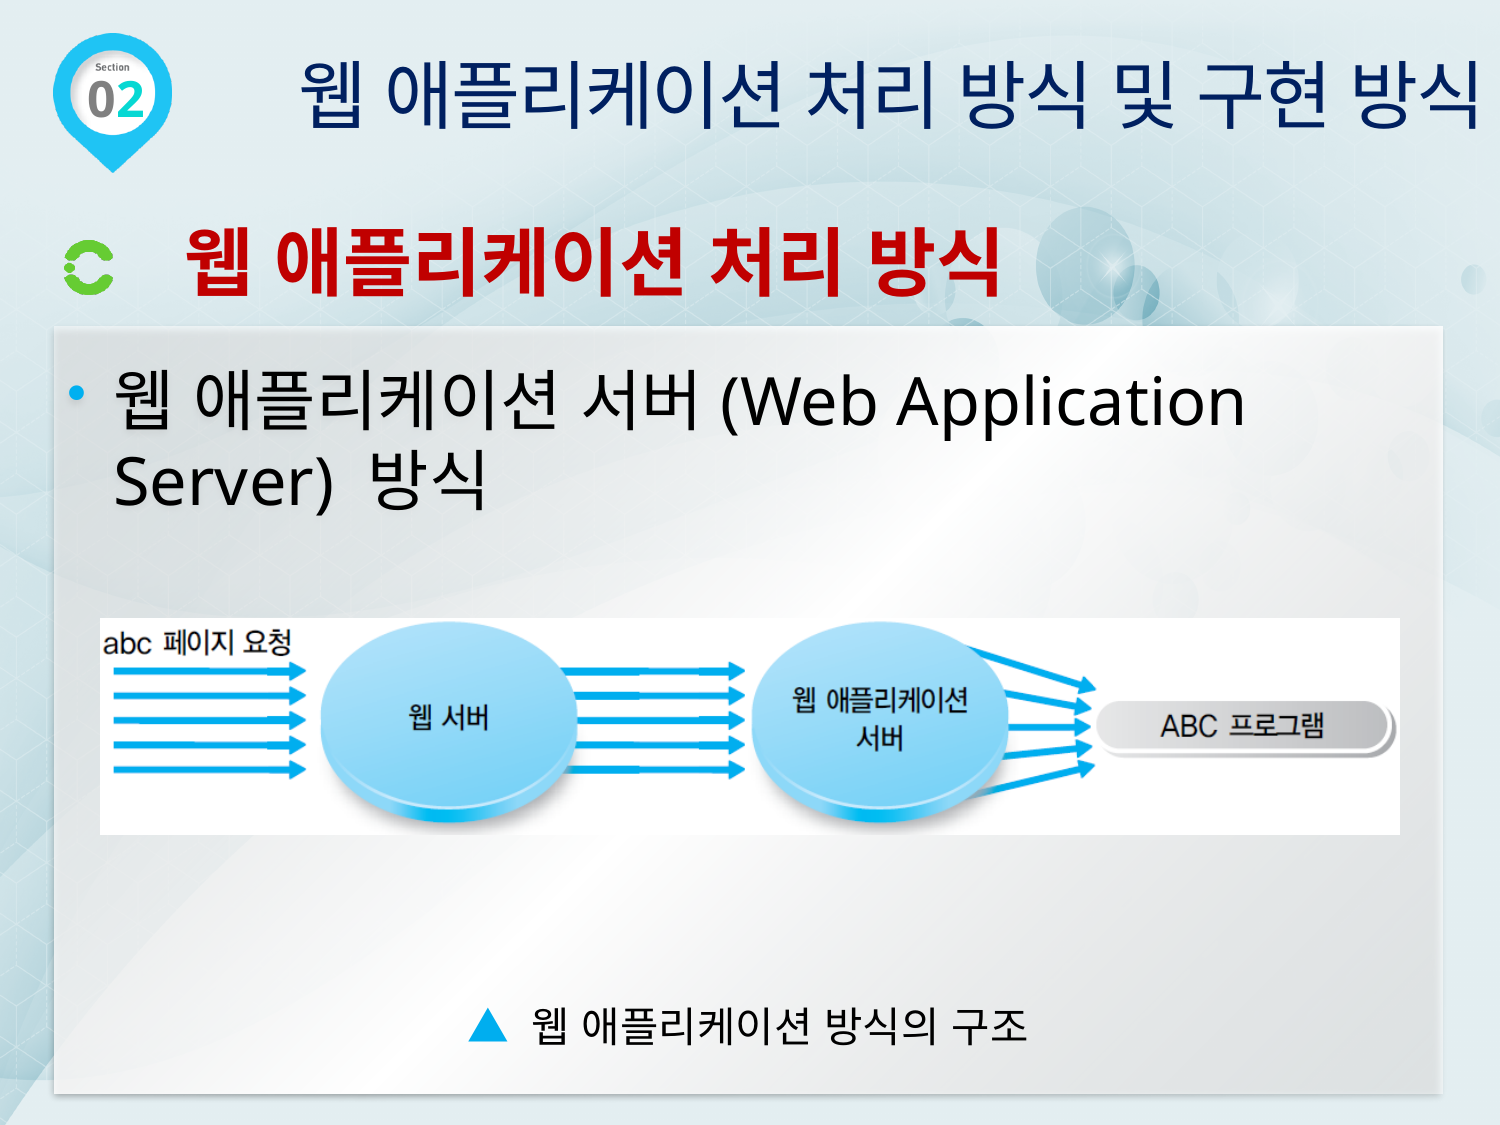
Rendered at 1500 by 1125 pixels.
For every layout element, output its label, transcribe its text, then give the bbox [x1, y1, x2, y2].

text_box 웹 애플리케이션 처리 방식 [169, 208, 1022, 313]
picture [100, 618, 1400, 835]
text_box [52, 33, 172, 173]
text_box ▲ 웹 애플리케이션 방식의 구조 [453, 993, 1044, 1058]
title 웹 애플리케이션 처리 방식 및 구현 방식 [0, 0, 1500, 188]
list 웹 애플리케이션 서버(Web Application Server) 방식 [54, 326, 1443, 1094]
picture [64, 240, 113, 295]
